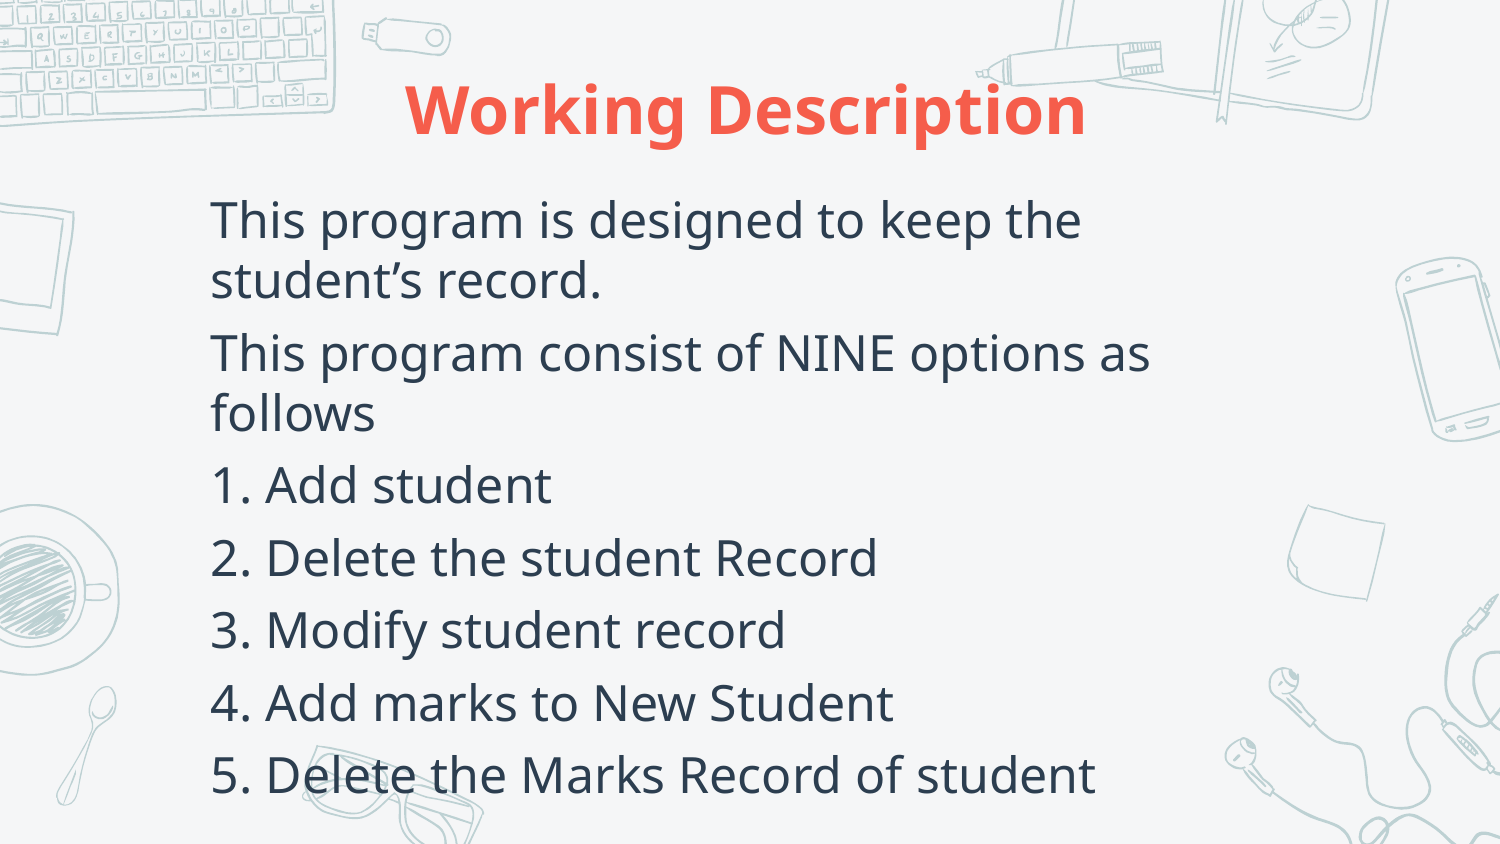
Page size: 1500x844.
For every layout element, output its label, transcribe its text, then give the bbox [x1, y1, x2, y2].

list This program is designed to keep the student’s record. This program consist of NINE options as follows 1. Add student 2. Delete the student Record 3. Modify student record 4. Add marks to New Student 5. Delete the Marks Record of student [183, 173, 1312, 844]
title Working Description [183, 67, 1312, 164]
